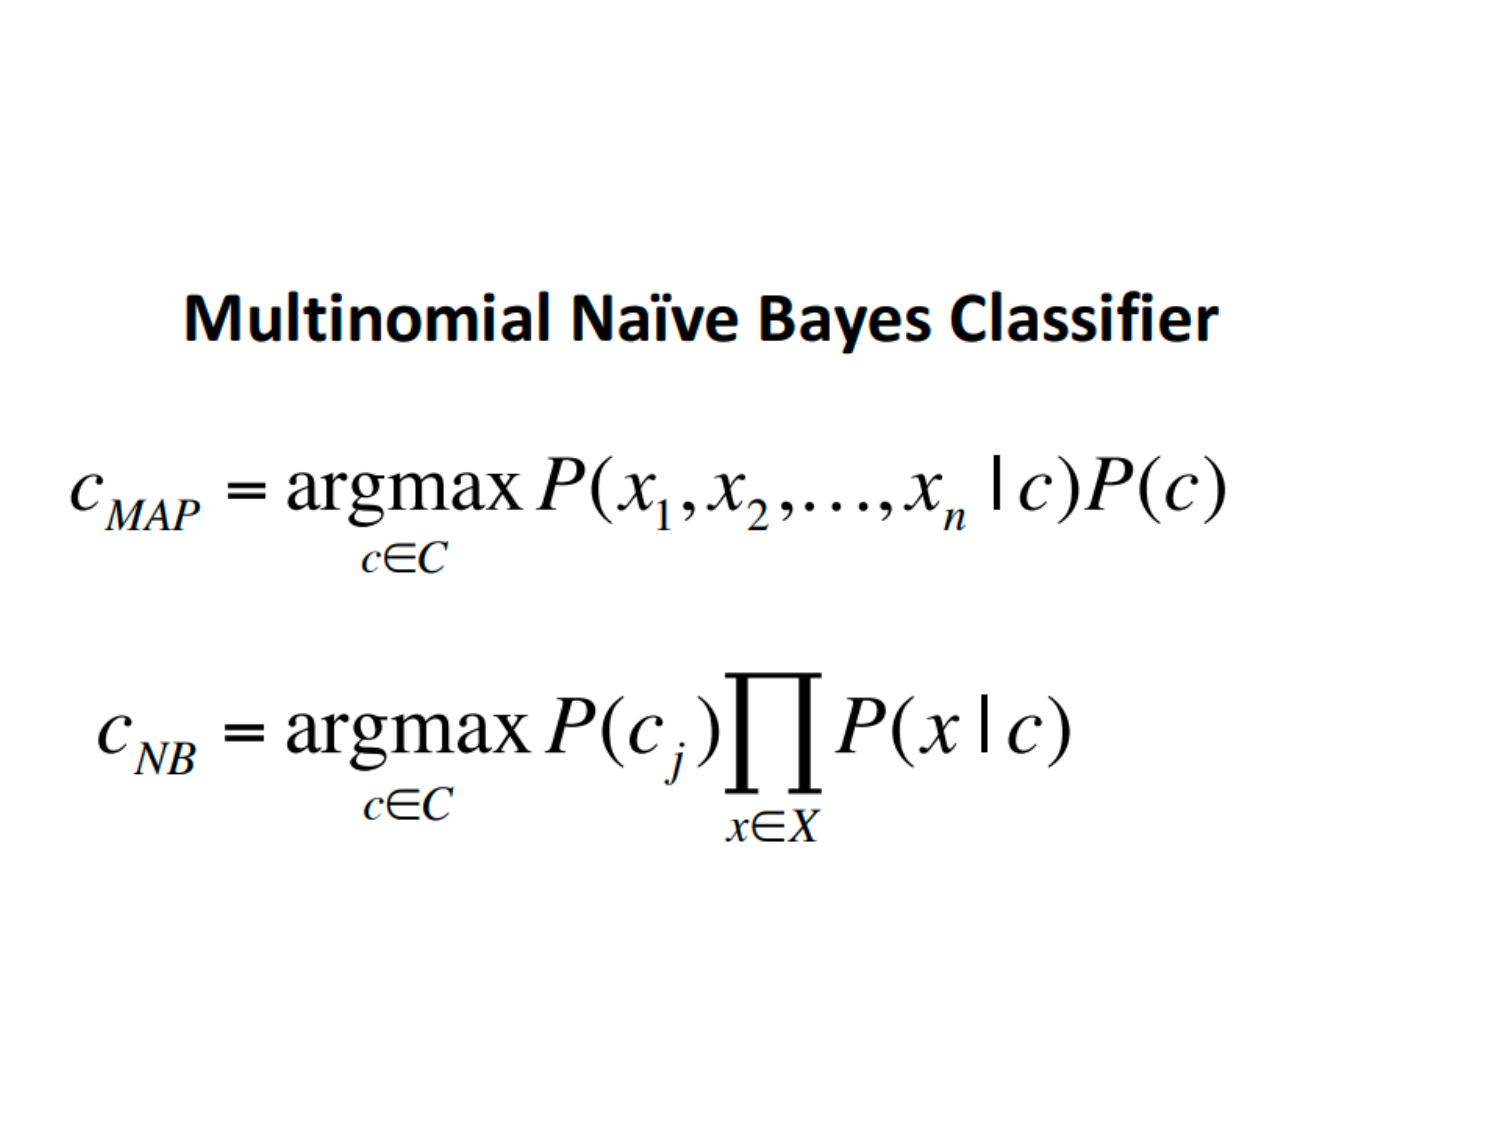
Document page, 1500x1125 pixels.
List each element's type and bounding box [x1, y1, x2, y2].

picture [0, 255, 1500, 870]
